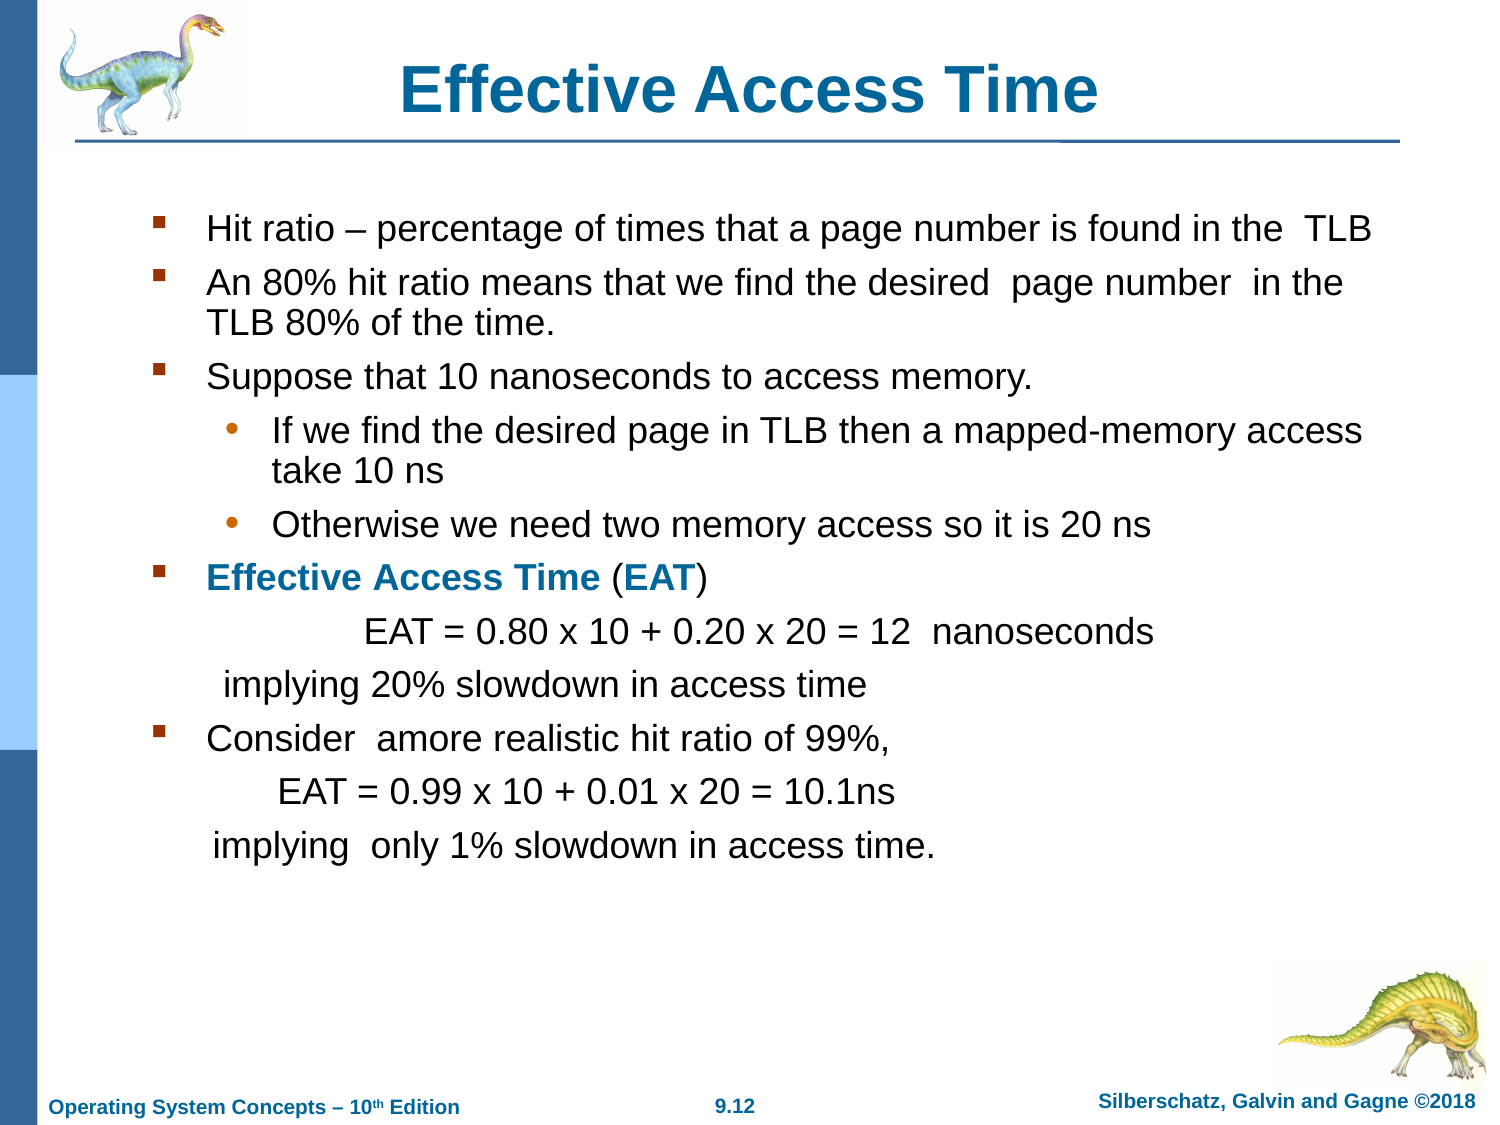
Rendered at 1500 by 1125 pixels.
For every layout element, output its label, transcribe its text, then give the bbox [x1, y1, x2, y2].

picture [1275, 959, 1486, 1090]
title Effective Access Time [75, 38, 1425, 134]
picture [46, 0, 243, 149]
list Hit ratio – percentage of times that a page number is found in the TLB An 80% hit ratio means that we find the desired page number in the TLB 80% of the time. Suppose that 10 nanoseconds to access memory. If we find the desired page in TLB then a mapped-memory access take 10 ns Otherwise we need two memory access so it is 20 ns Effective Access Time (EAT) EAT = 0.80 x 10 + 0.20 x 20 = 12 nanoseconds implying 20% slowdown in access time Consider amore realistic hit ratio of 99%, EAT = 0.99 x 10 + 0.01 x 20 = 10.1ns implying only 1% slowdown in access time. [134, 202, 1410, 996]
